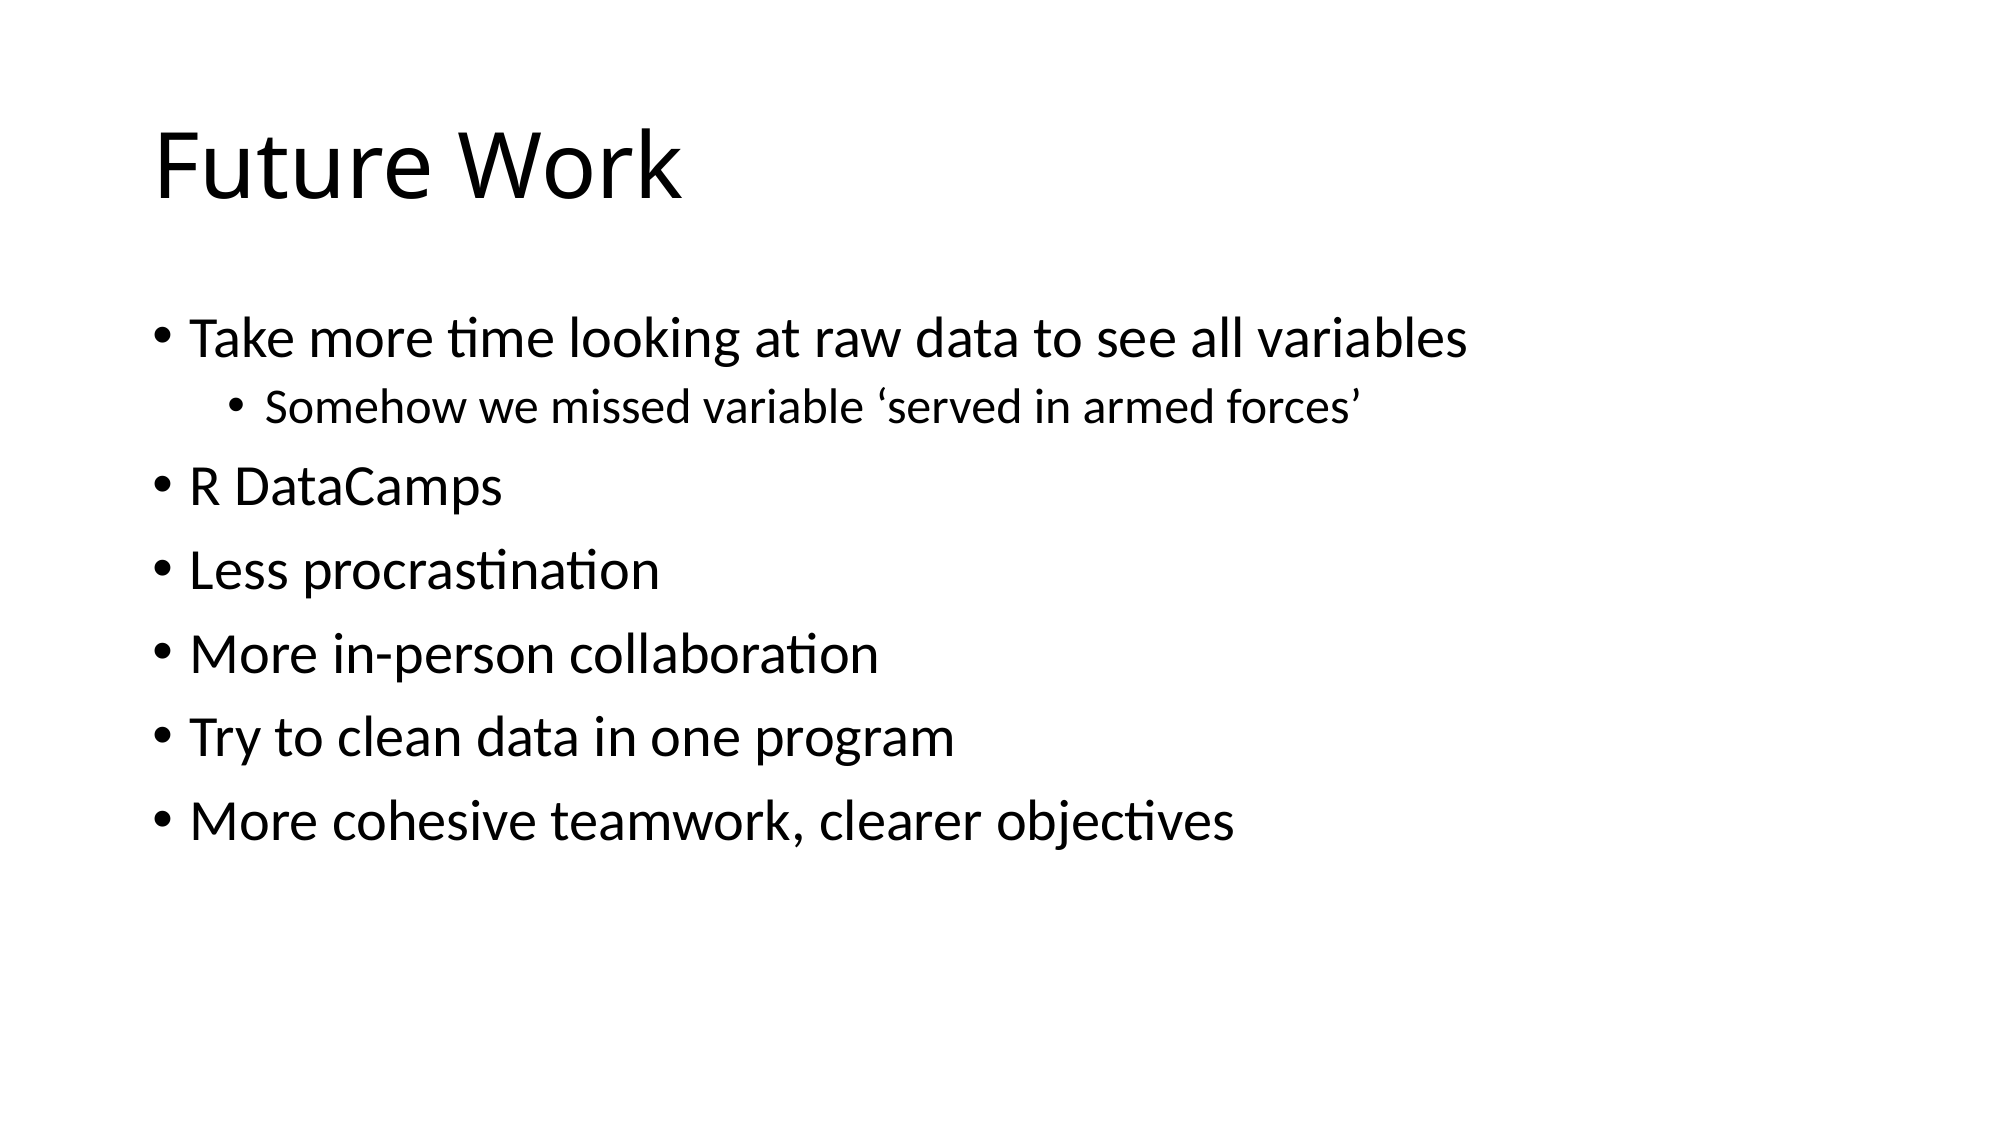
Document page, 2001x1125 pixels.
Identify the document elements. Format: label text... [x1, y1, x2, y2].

list Take more time looking at raw data to see all variables Somehow we missed variable ‘served in armed forces’ R DataCamps Less procrastination More in-person collaboration Try to clean data in one program More cohesive teamwork, clearer objectives [137, 299, 1863, 1014]
title Future Work [137, 59, 1863, 278]
